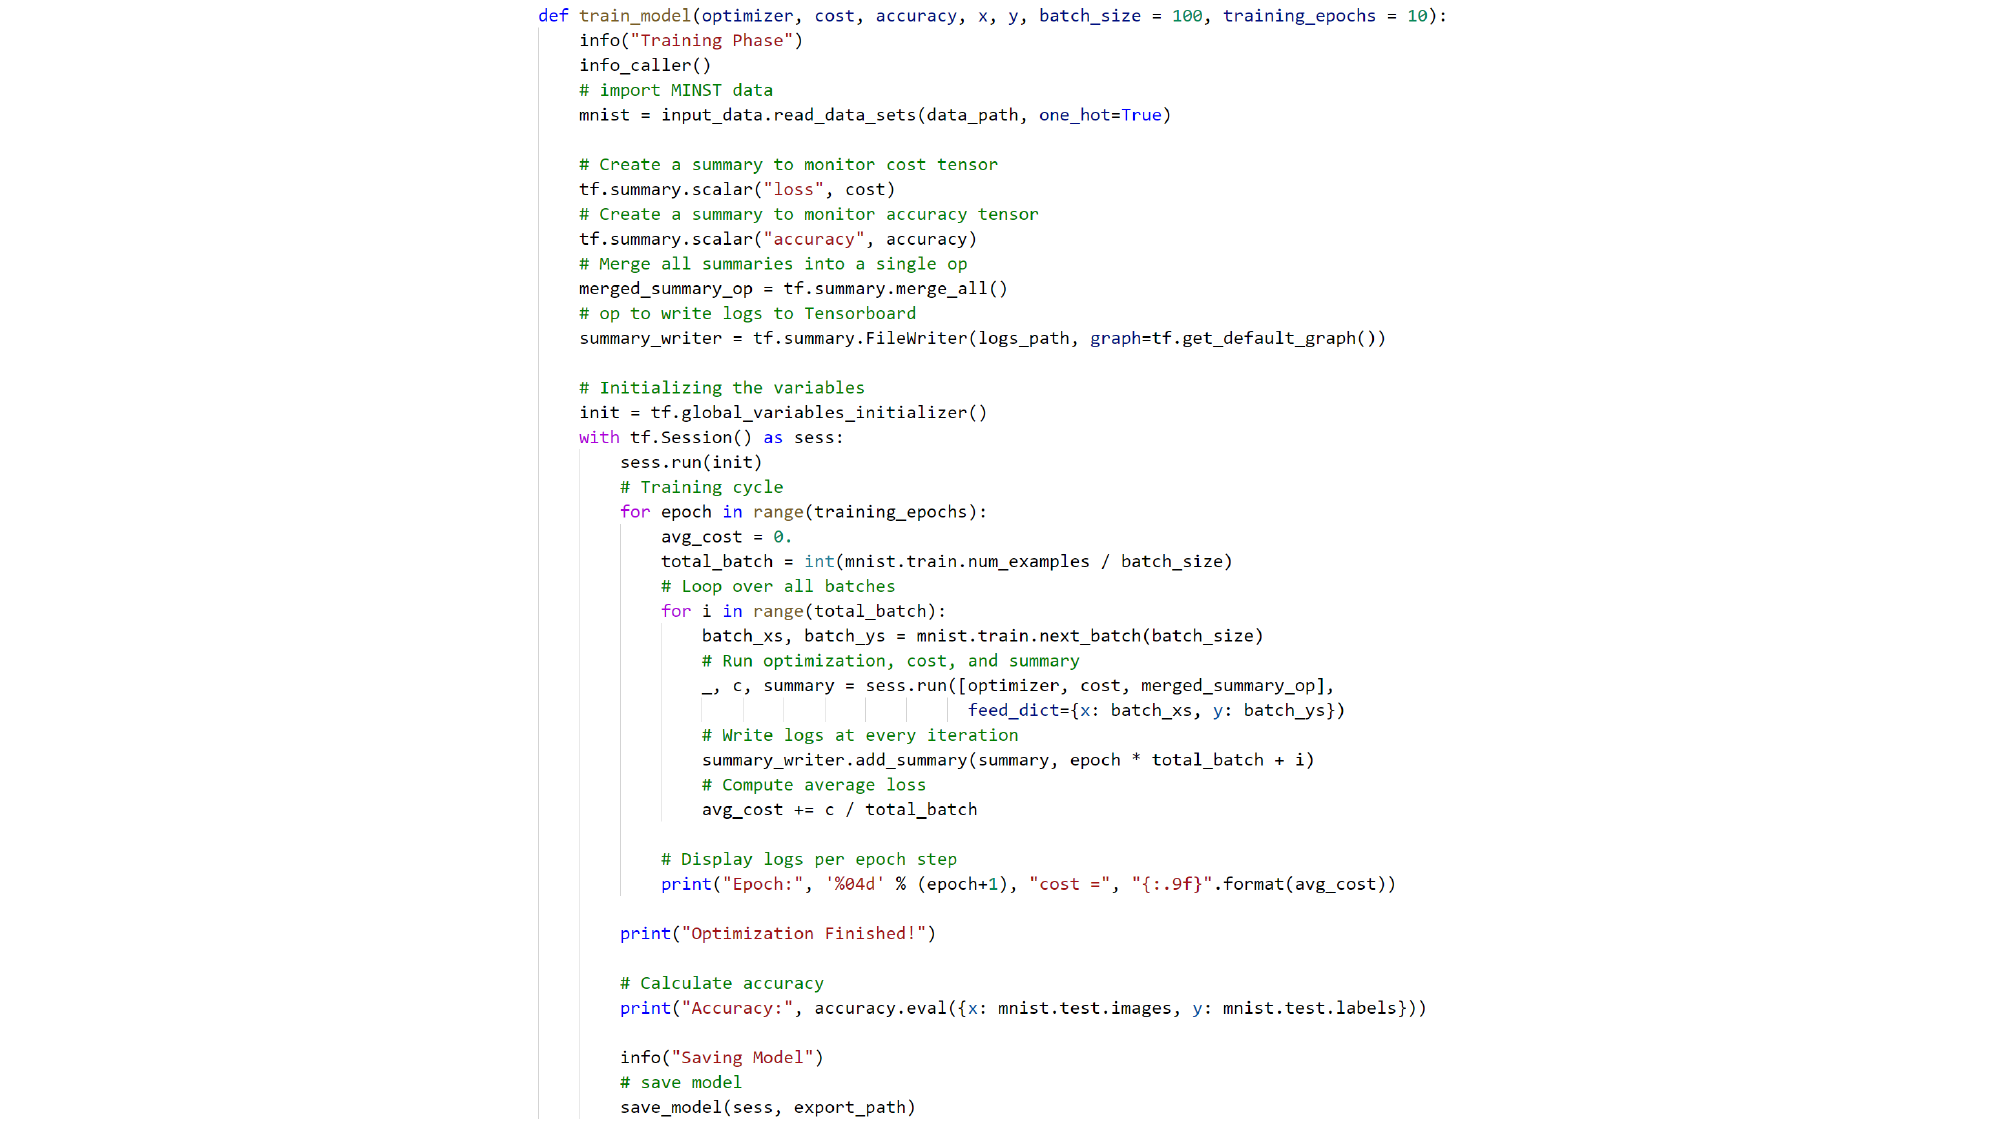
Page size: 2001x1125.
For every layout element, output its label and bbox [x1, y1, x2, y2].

picture [533, 0, 1467, 1125]
